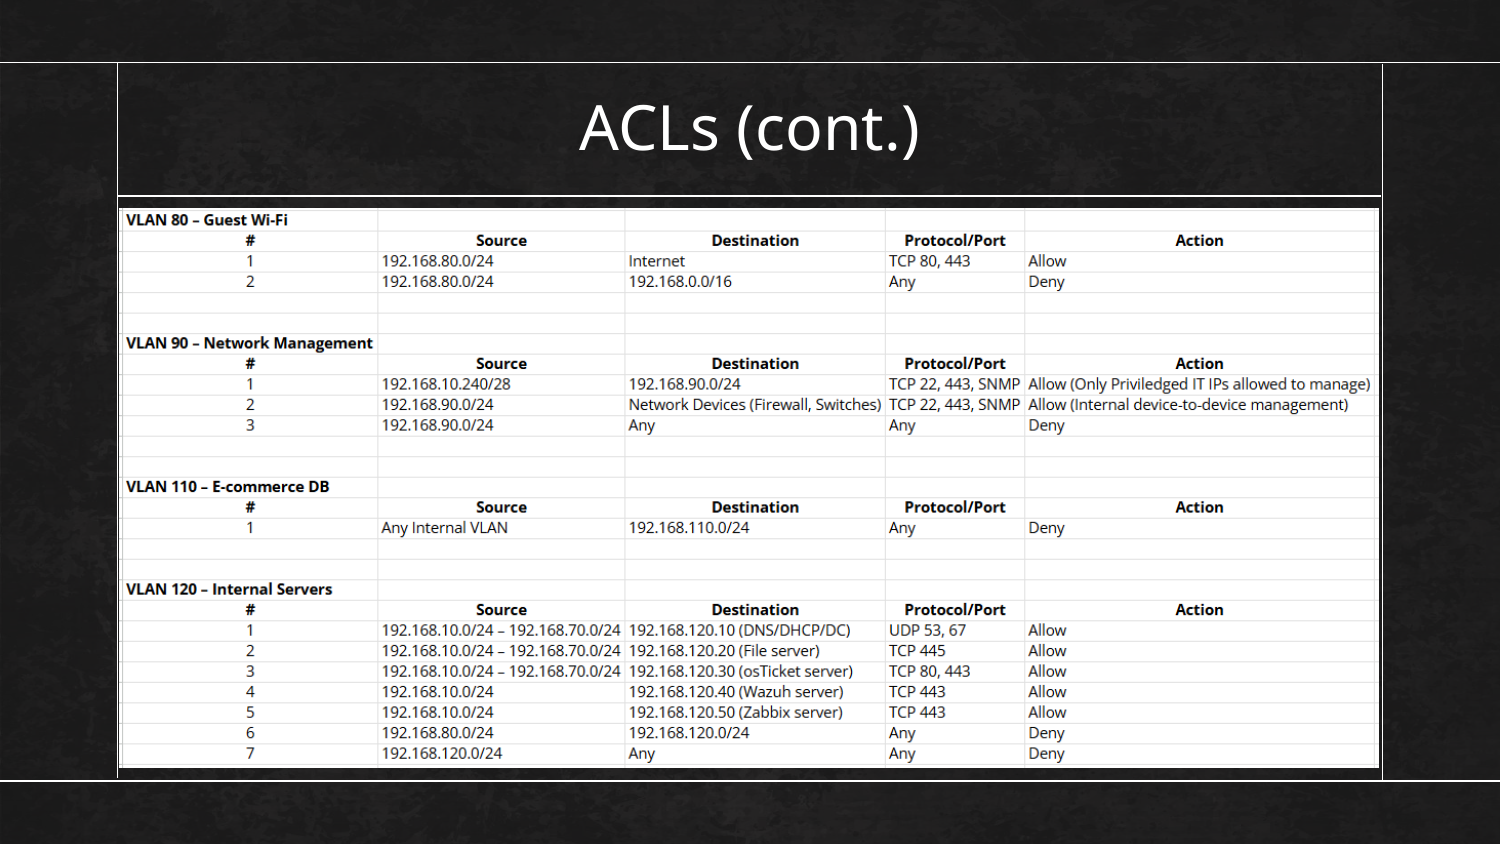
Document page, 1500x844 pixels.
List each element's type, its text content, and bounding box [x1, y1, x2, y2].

picture [119, 208, 1379, 769]
title ACLs (cont.) [118, 72, 1382, 167]
